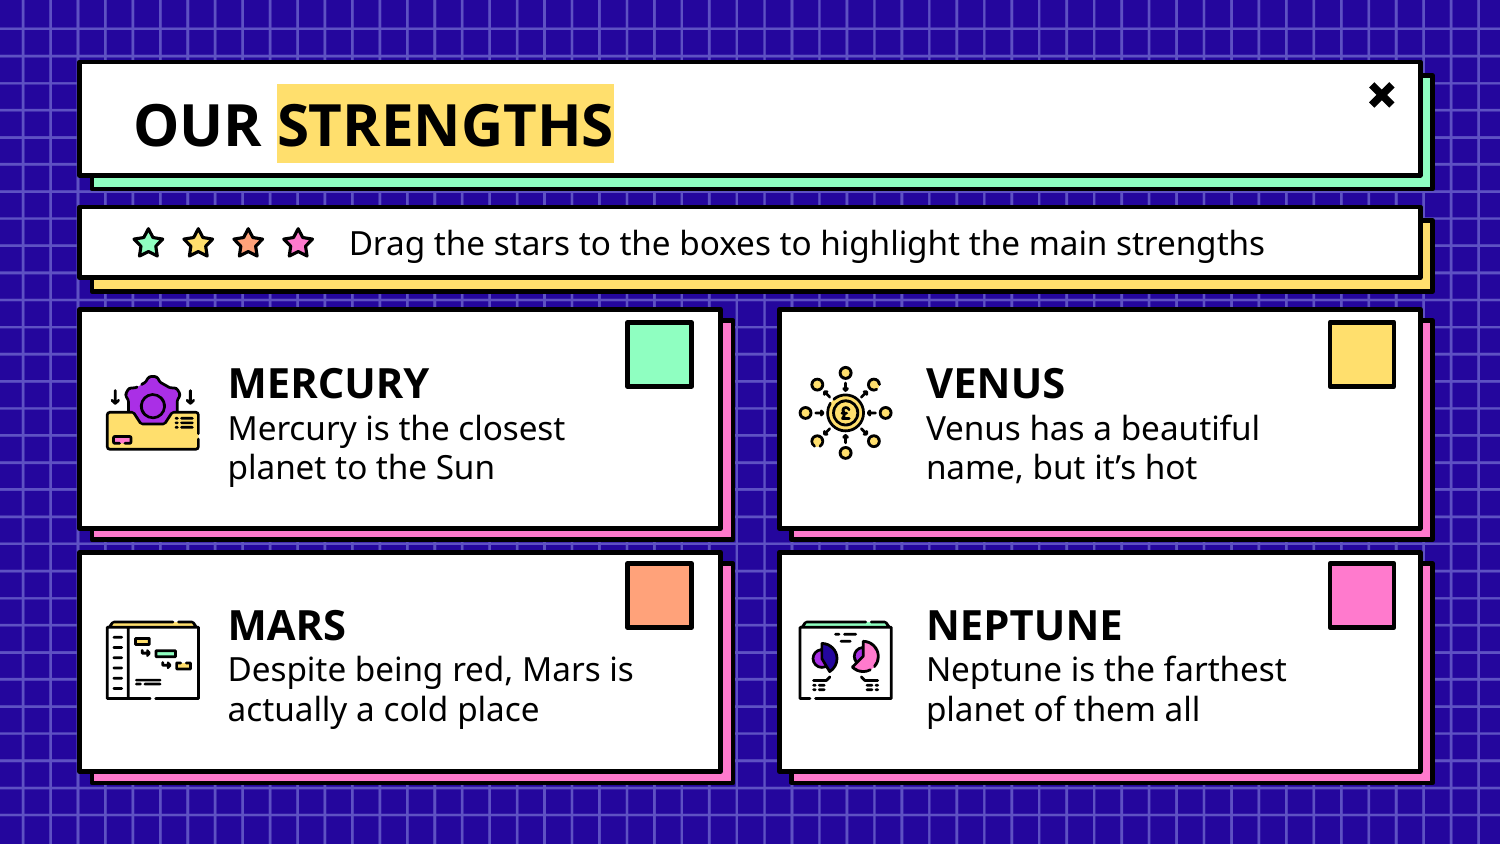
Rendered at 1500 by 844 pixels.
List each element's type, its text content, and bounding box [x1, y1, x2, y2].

text_box [183, 228, 213, 257]
text_box [627, 322, 692, 387]
subtitle Mercury is the closest planet to the Sun [212, 391, 668, 502]
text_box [105, 620, 201, 701]
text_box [105, 374, 200, 451]
subtitle Neptune is the farthest planet of them all [910, 633, 1366, 744]
subtitle MARS [212, 583, 668, 633]
text_box [283, 228, 313, 257]
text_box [798, 620, 893, 701]
subtitle Venus has a beautiful name, but it’s hot [910, 391, 1366, 502]
title OUR STRENGTHS [118, 72, 1382, 167]
text_box [133, 228, 163, 257]
picture [0, 0, 1500, 844]
subtitle VENUS [910, 342, 1366, 391]
text_box [1329, 563, 1394, 628]
subtitle Drag the stars to the boxes to highlight the main strengths [333, 207, 1382, 278]
subtitle NEPTUNE [910, 583, 1366, 633]
subtitle Despite being red, Mars is actually a cold place [212, 633, 668, 744]
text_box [798, 365, 893, 461]
subtitle MERCURY [212, 342, 668, 391]
text_box [627, 563, 692, 628]
text_box [233, 228, 263, 257]
text_box [1329, 322, 1394, 387]
